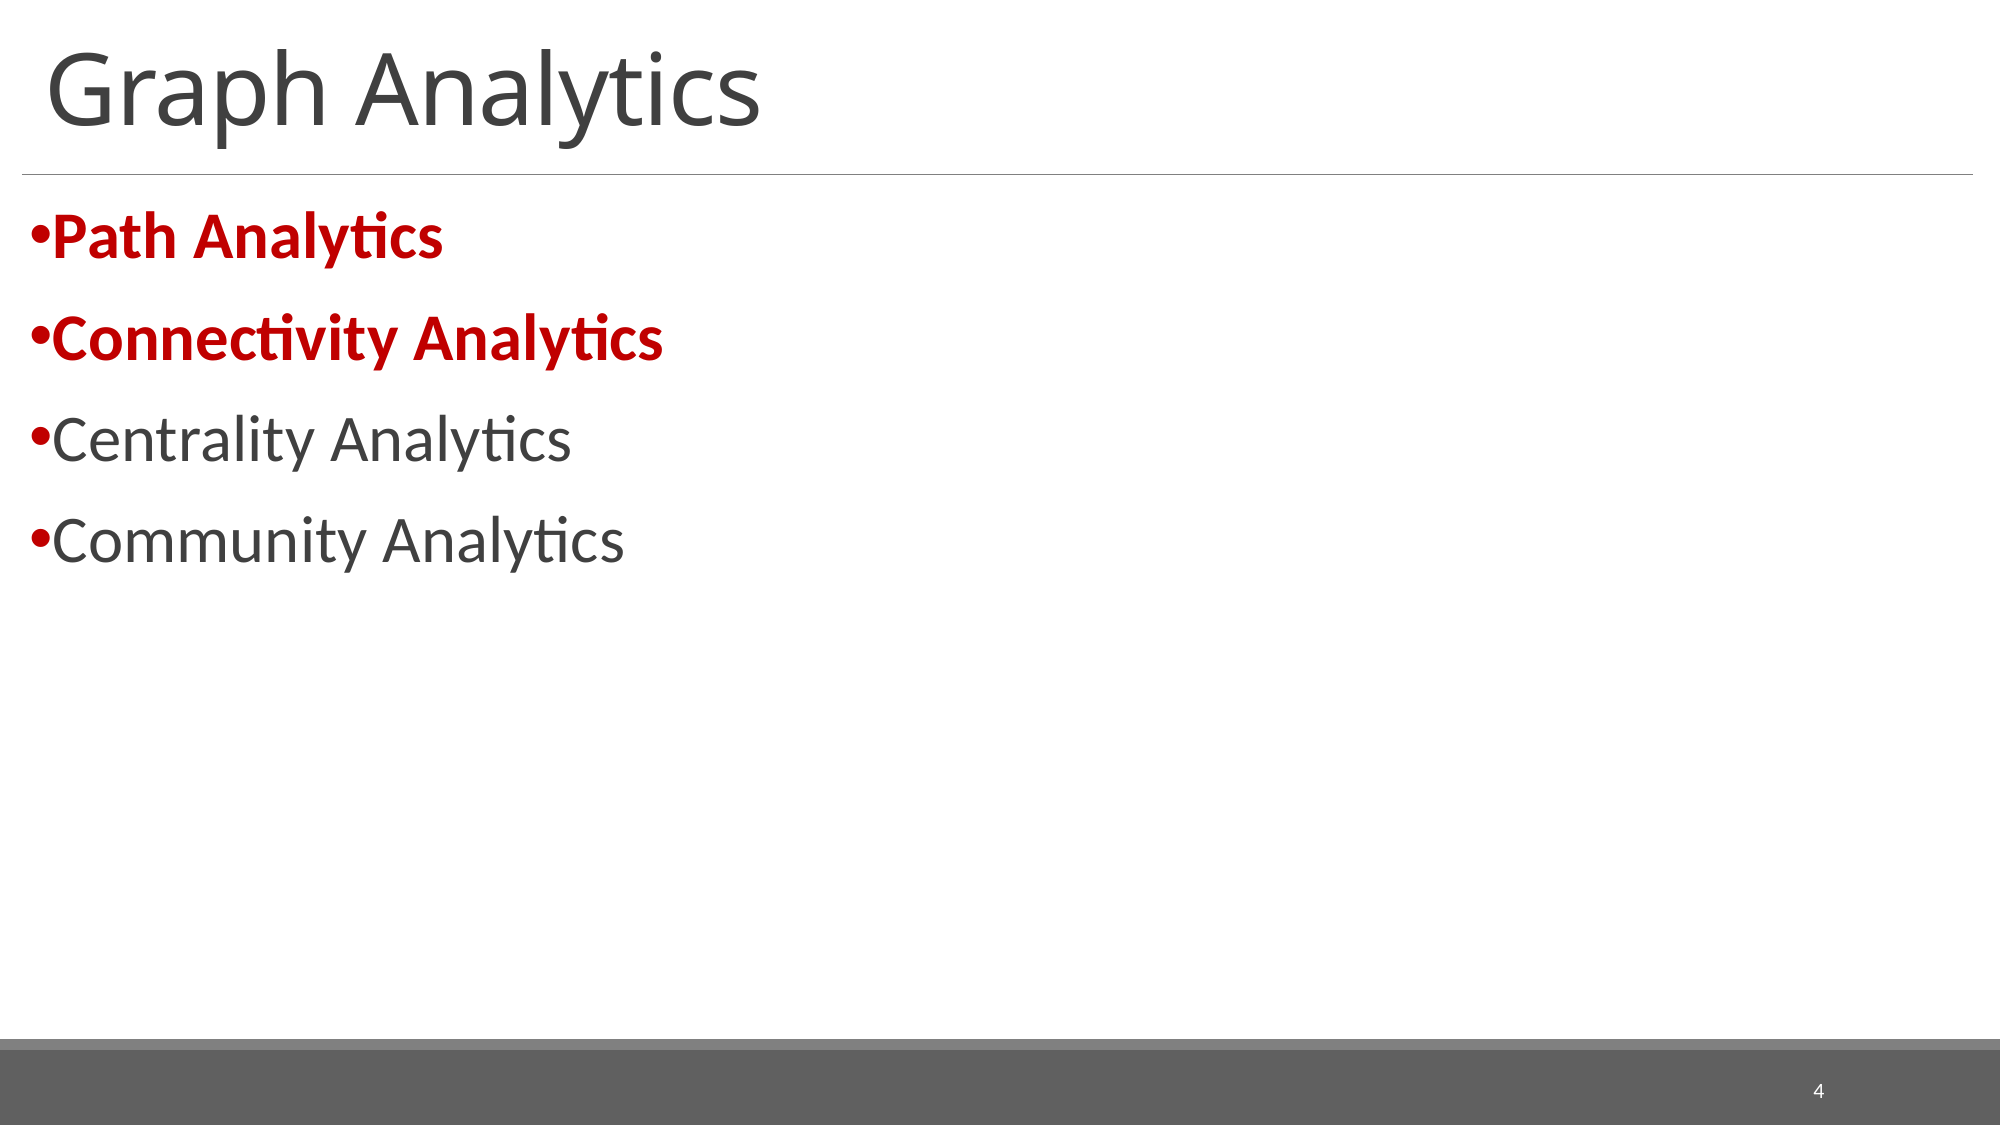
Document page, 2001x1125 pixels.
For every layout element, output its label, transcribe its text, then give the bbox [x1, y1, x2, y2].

slide_number 4 [1624, 1059, 1840, 1120]
list Path Analytics Connectivity Analytics Centrality Analytics Community Analytics [29, 193, 1969, 1030]
title Graph Analytics [29, 22, 1969, 154]
